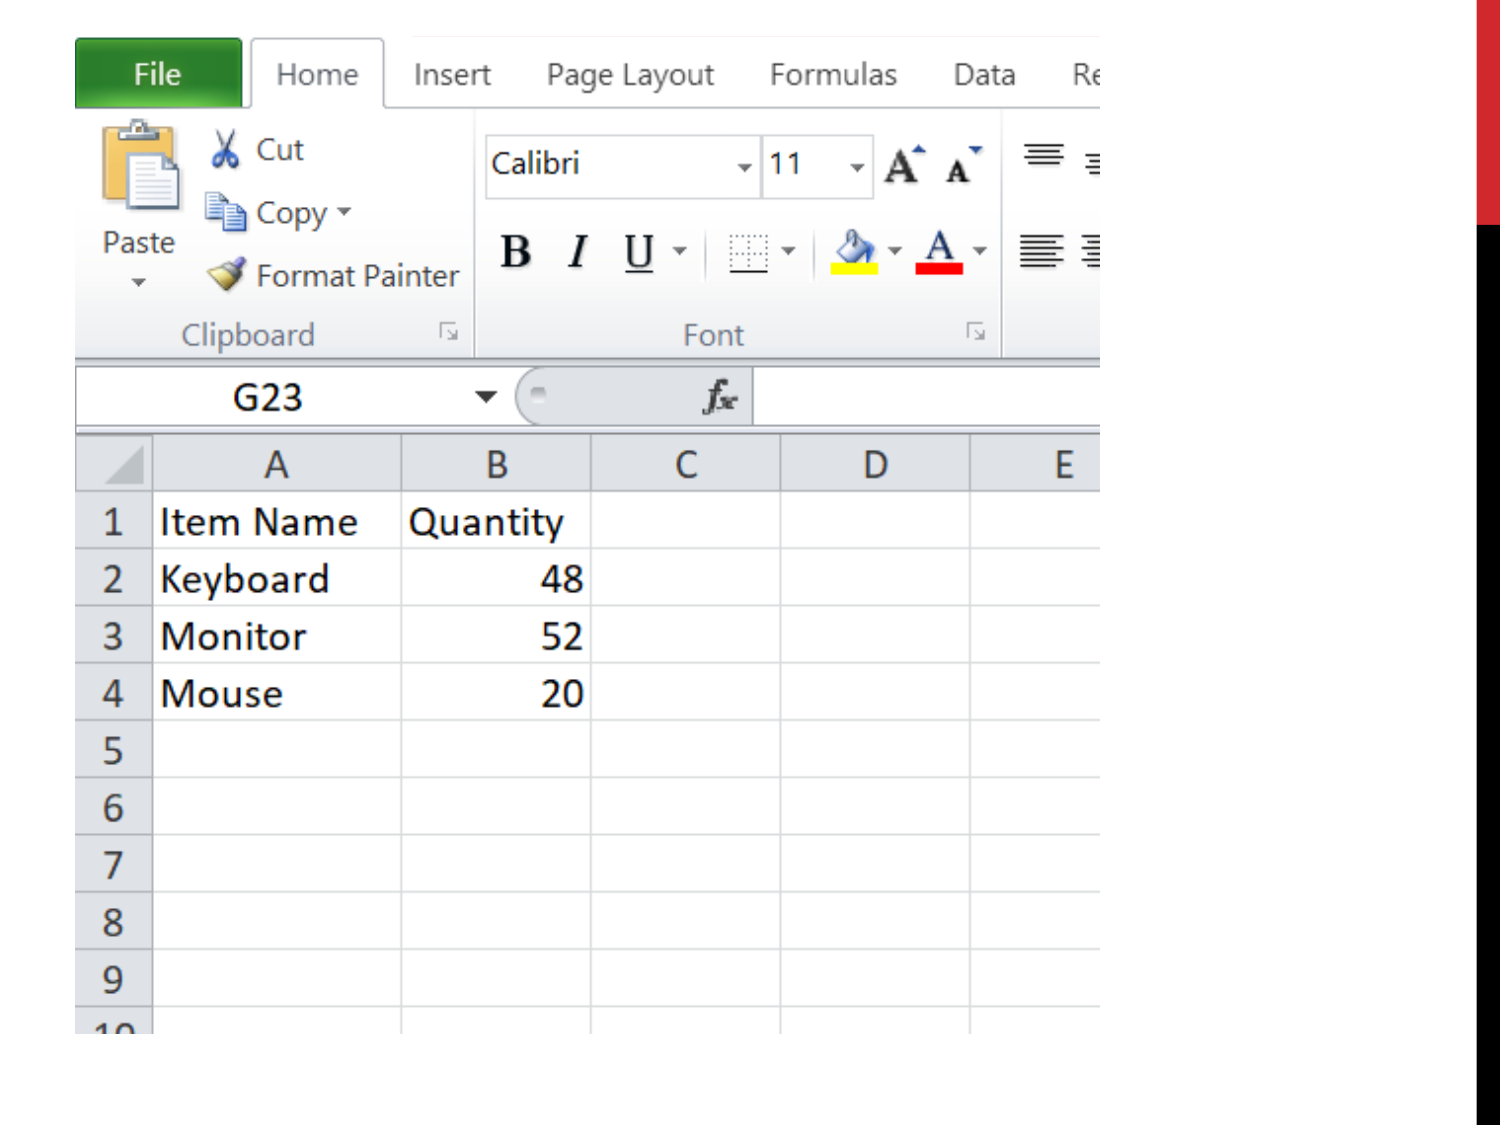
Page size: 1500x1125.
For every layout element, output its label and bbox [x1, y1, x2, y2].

picture [74, 35, 1101, 1035]
